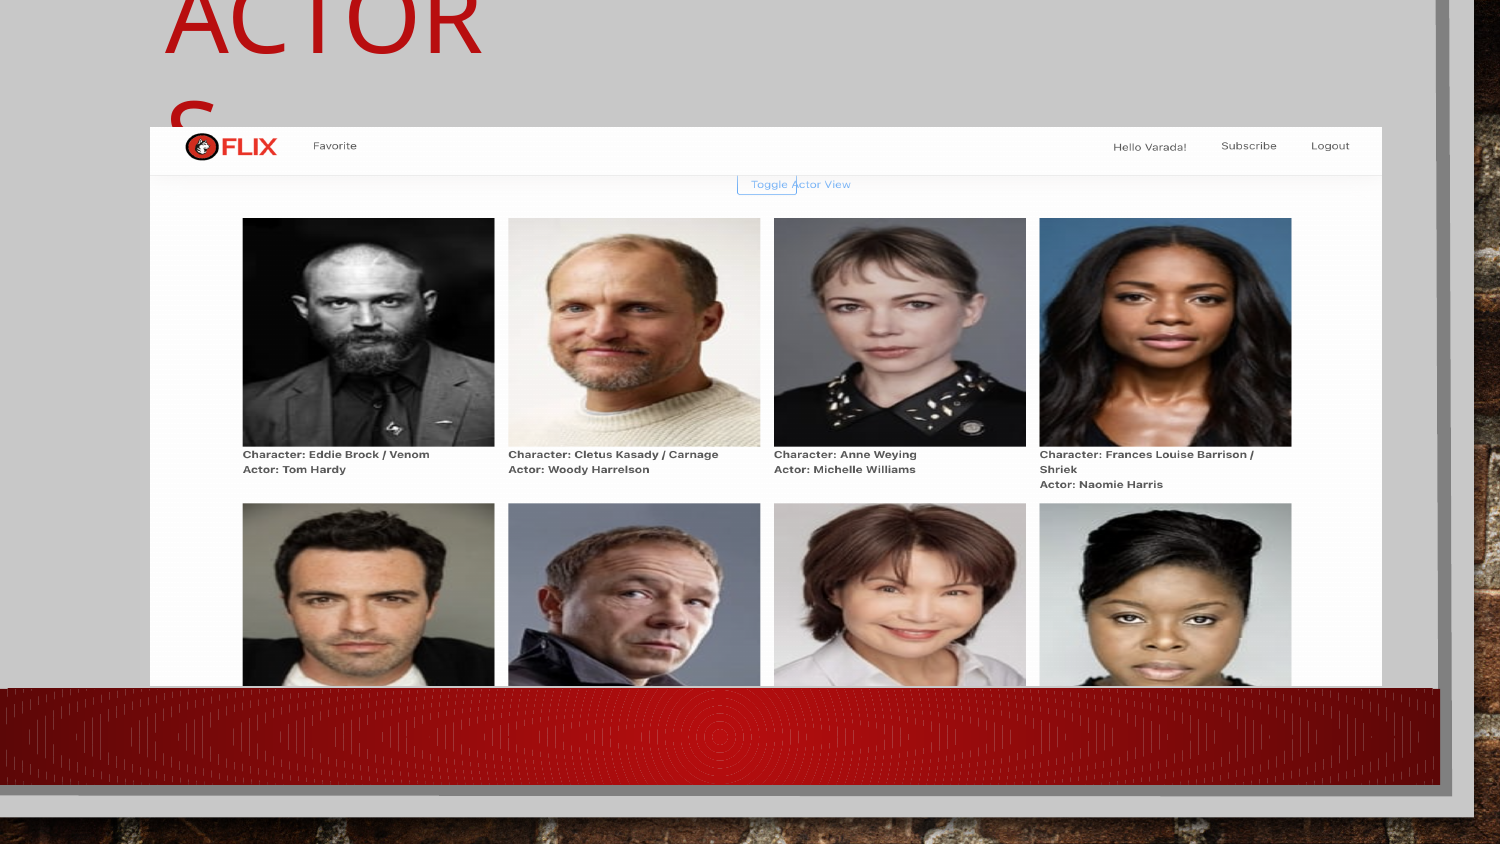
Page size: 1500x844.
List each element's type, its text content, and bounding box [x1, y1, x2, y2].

picture [149, 127, 1382, 686]
picture [0, 0, 1500, 844]
title Actors [150, 0, 504, 127]
